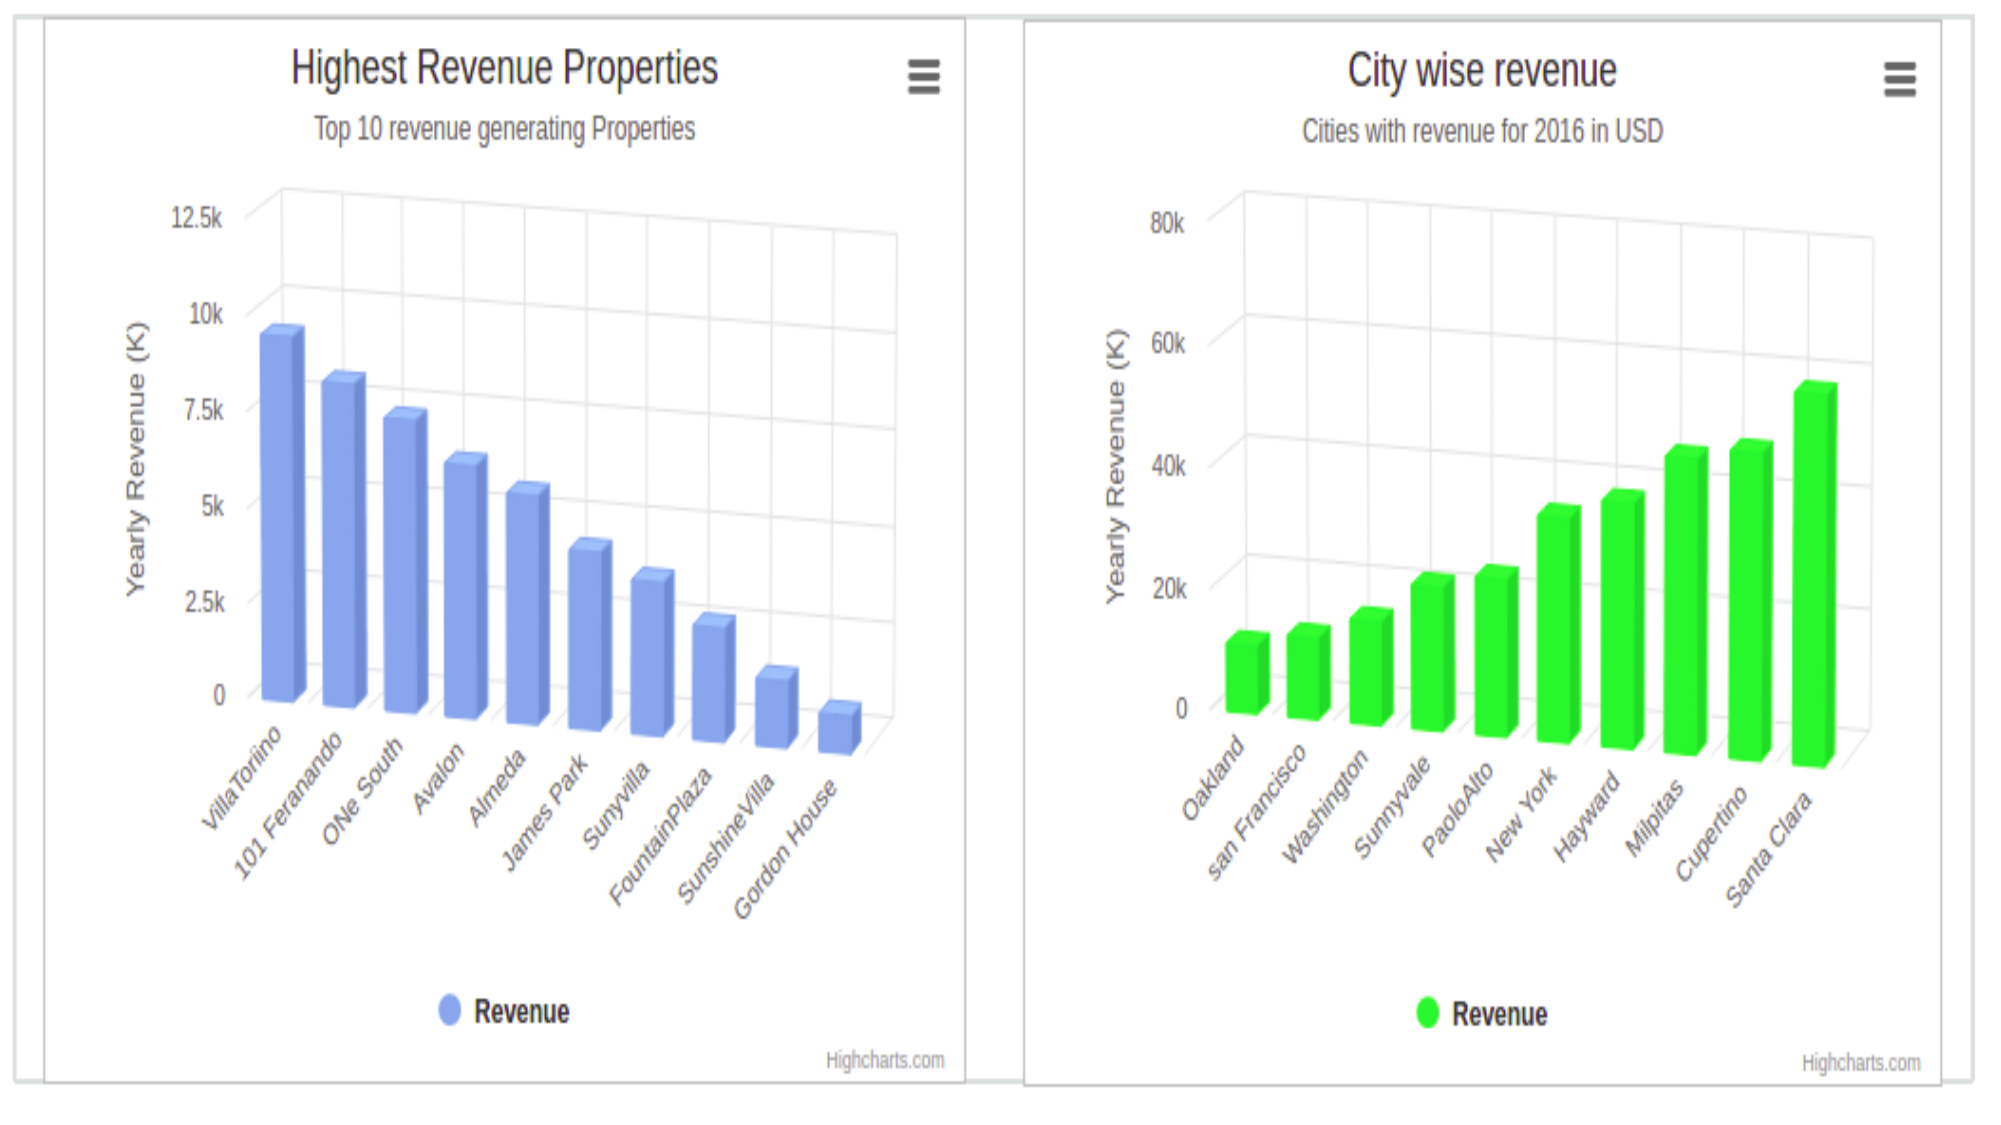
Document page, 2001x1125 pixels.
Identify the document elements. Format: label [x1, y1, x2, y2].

list [0, 0, 1975, 1125]
